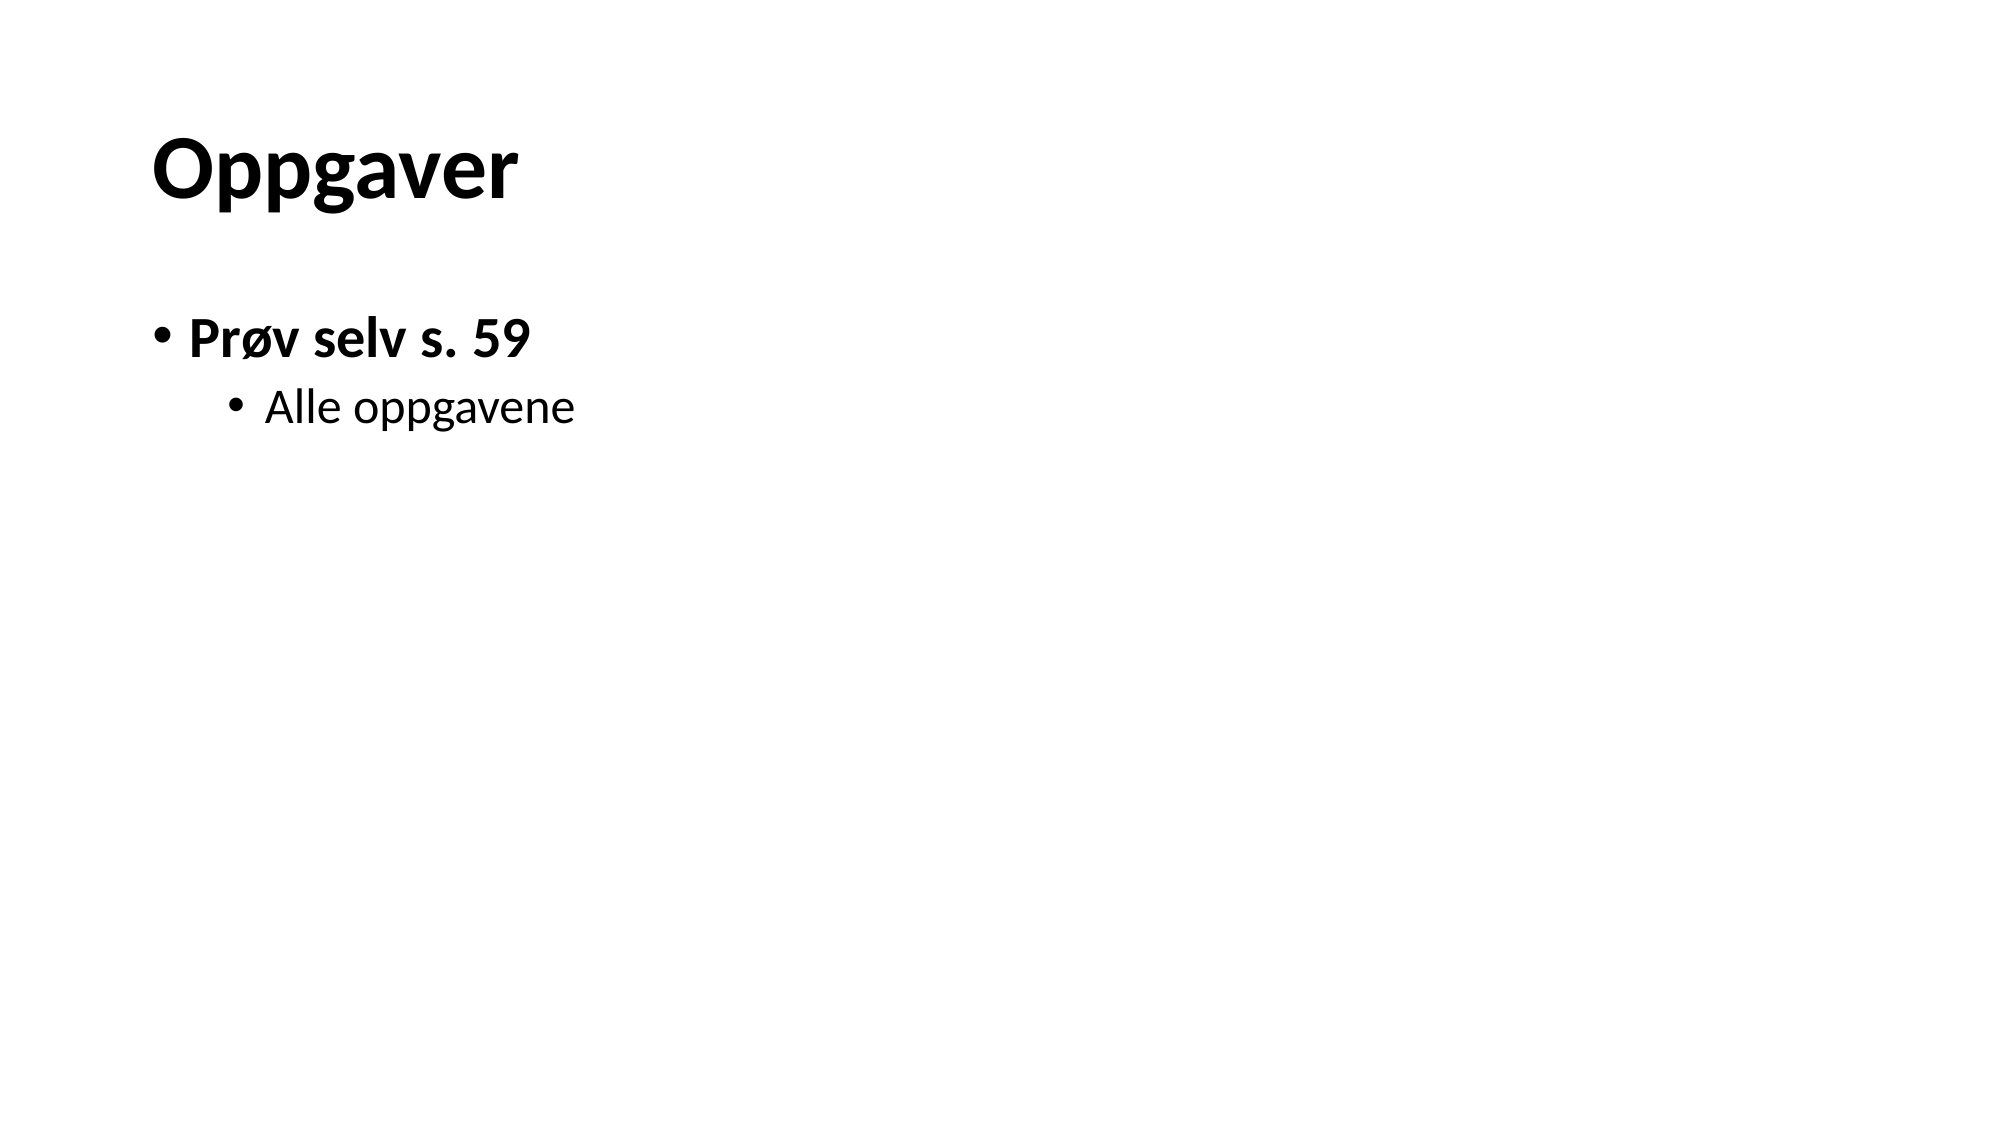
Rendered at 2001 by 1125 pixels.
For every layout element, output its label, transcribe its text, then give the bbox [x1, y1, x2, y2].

list Prøv selv s. 59 Alle oppgavene [137, 299, 1863, 1014]
title Oppgaver [137, 59, 1863, 278]
